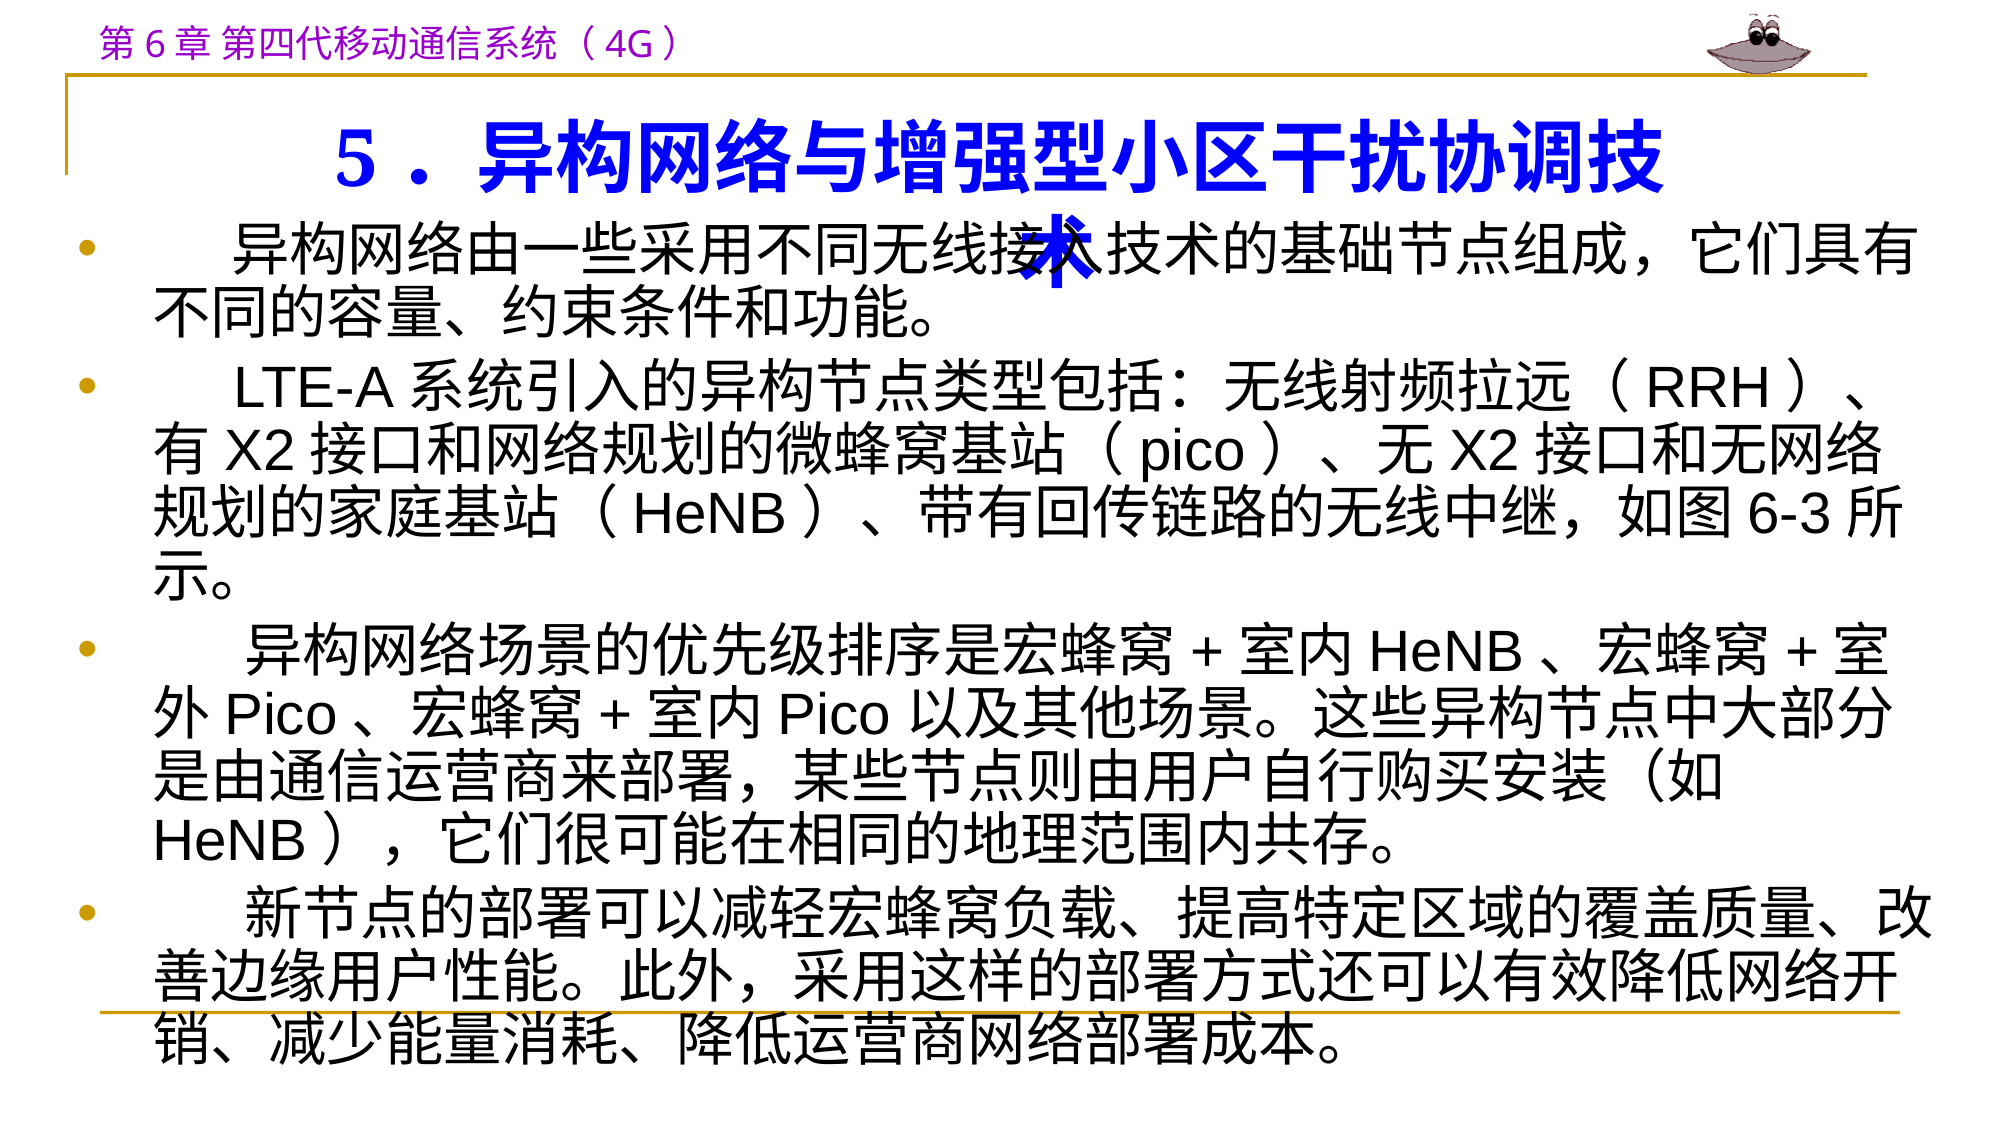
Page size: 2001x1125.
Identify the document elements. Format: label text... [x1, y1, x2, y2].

picture [1650, 0, 1817, 87]
list 异构网络由一些采用不同无线接入技术的基础节点组成，它们具有不同的容量、约束条件和功能。 LTE-A系统引入的异构节点类型包括：无线射频拉远（RRH）、有X2接口和网络规划的微蜂窝基站（pico）、无X2接口和无网络规划的家庭基站（HeNB）、带有回传链路的无线中继，如图6-3所示。 异构网络场景的优先级排序是宏蜂窝+室内HeNB、宏蜂窝+室外Pico、宏蜂窝+室内Pico以及其他场景。这些异构节点中大部分是由通信运营商来部署，某些节点则由用户自行购买安装（如HeNB），它们很可能在相同的地理范围内共存。 新节点的部署可以减轻宏蜂窝负载、提高特定区域的覆盖质量、改善边缘用户性能。此外，采用这样的部署方式还可以有效降低网络开销、减少能量消耗、降低运营商网络部署成本。 [62, 212, 1950, 1001]
title 5．异构网络与增强型小区干扰协调技术 [287, 99, 1713, 212]
